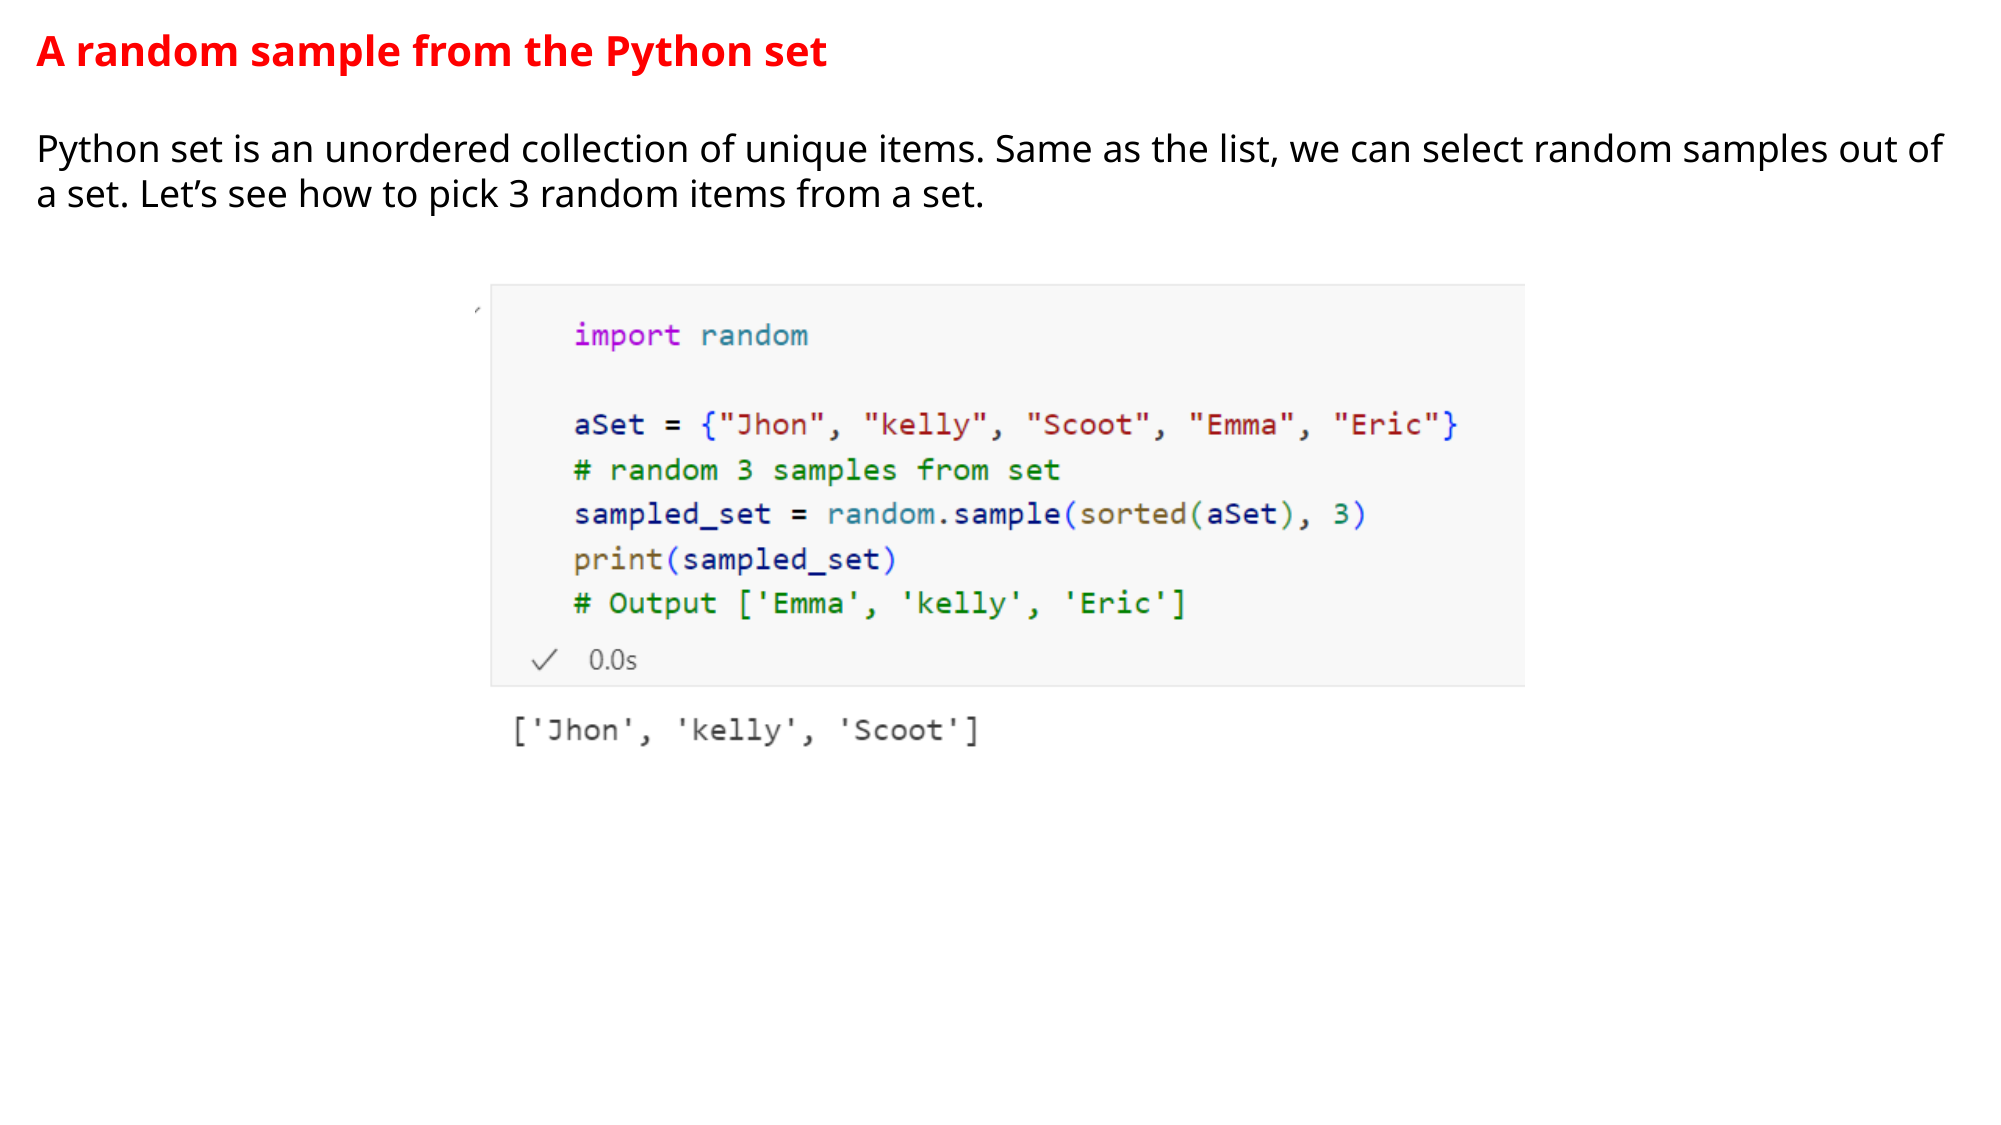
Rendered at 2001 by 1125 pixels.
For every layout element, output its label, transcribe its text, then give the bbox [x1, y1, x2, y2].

picture [475, 264, 1525, 861]
text_box A random sample from the Python set Python set is an unordered collection of unique items. Same as the list, we can select random samples out of a set. Let’s see how to pick 3 random items from a set. [21, 17, 1961, 223]
